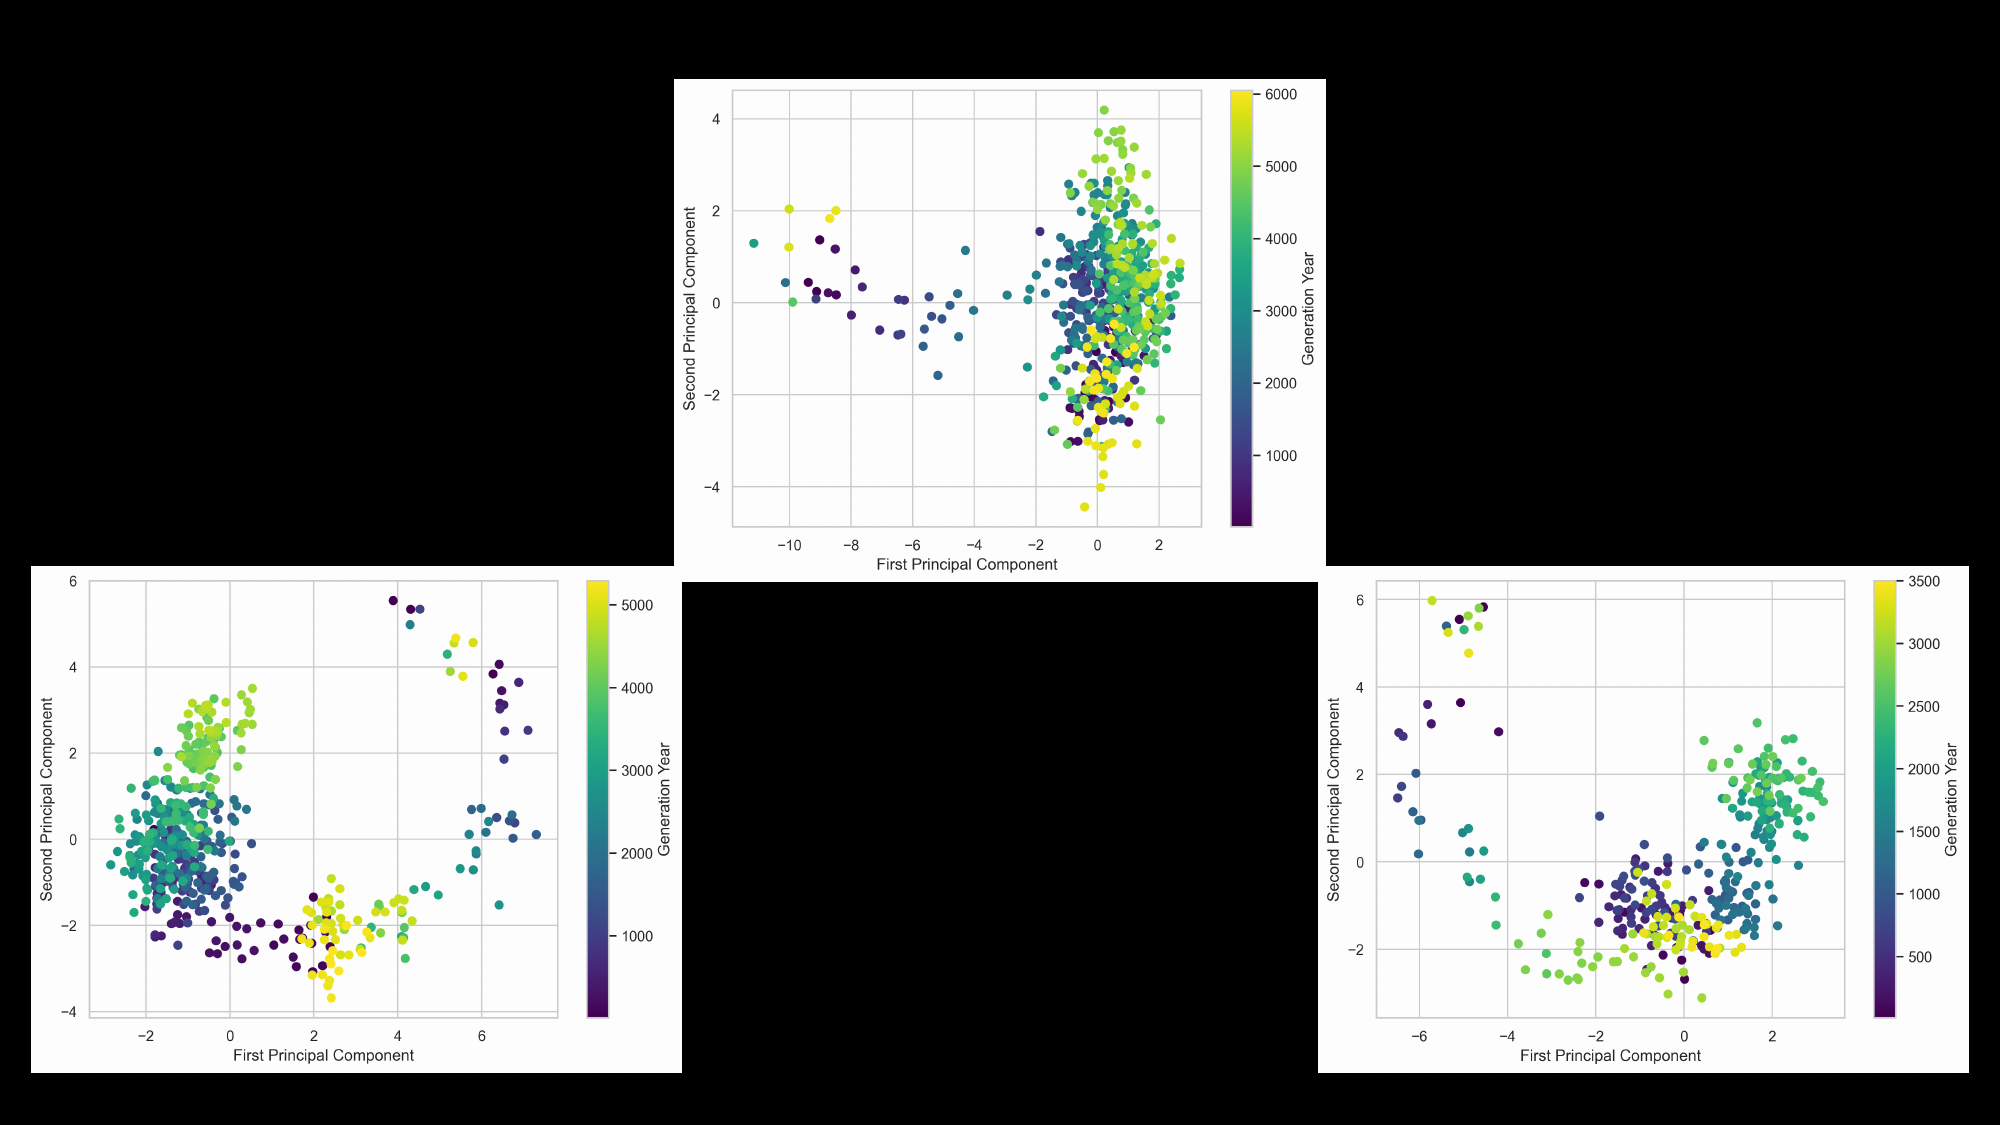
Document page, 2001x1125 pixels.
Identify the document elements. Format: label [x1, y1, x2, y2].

picture [31, 566, 682, 1073]
list [674, 79, 1325, 582]
picture [1317, 79, 1969, 1073]
